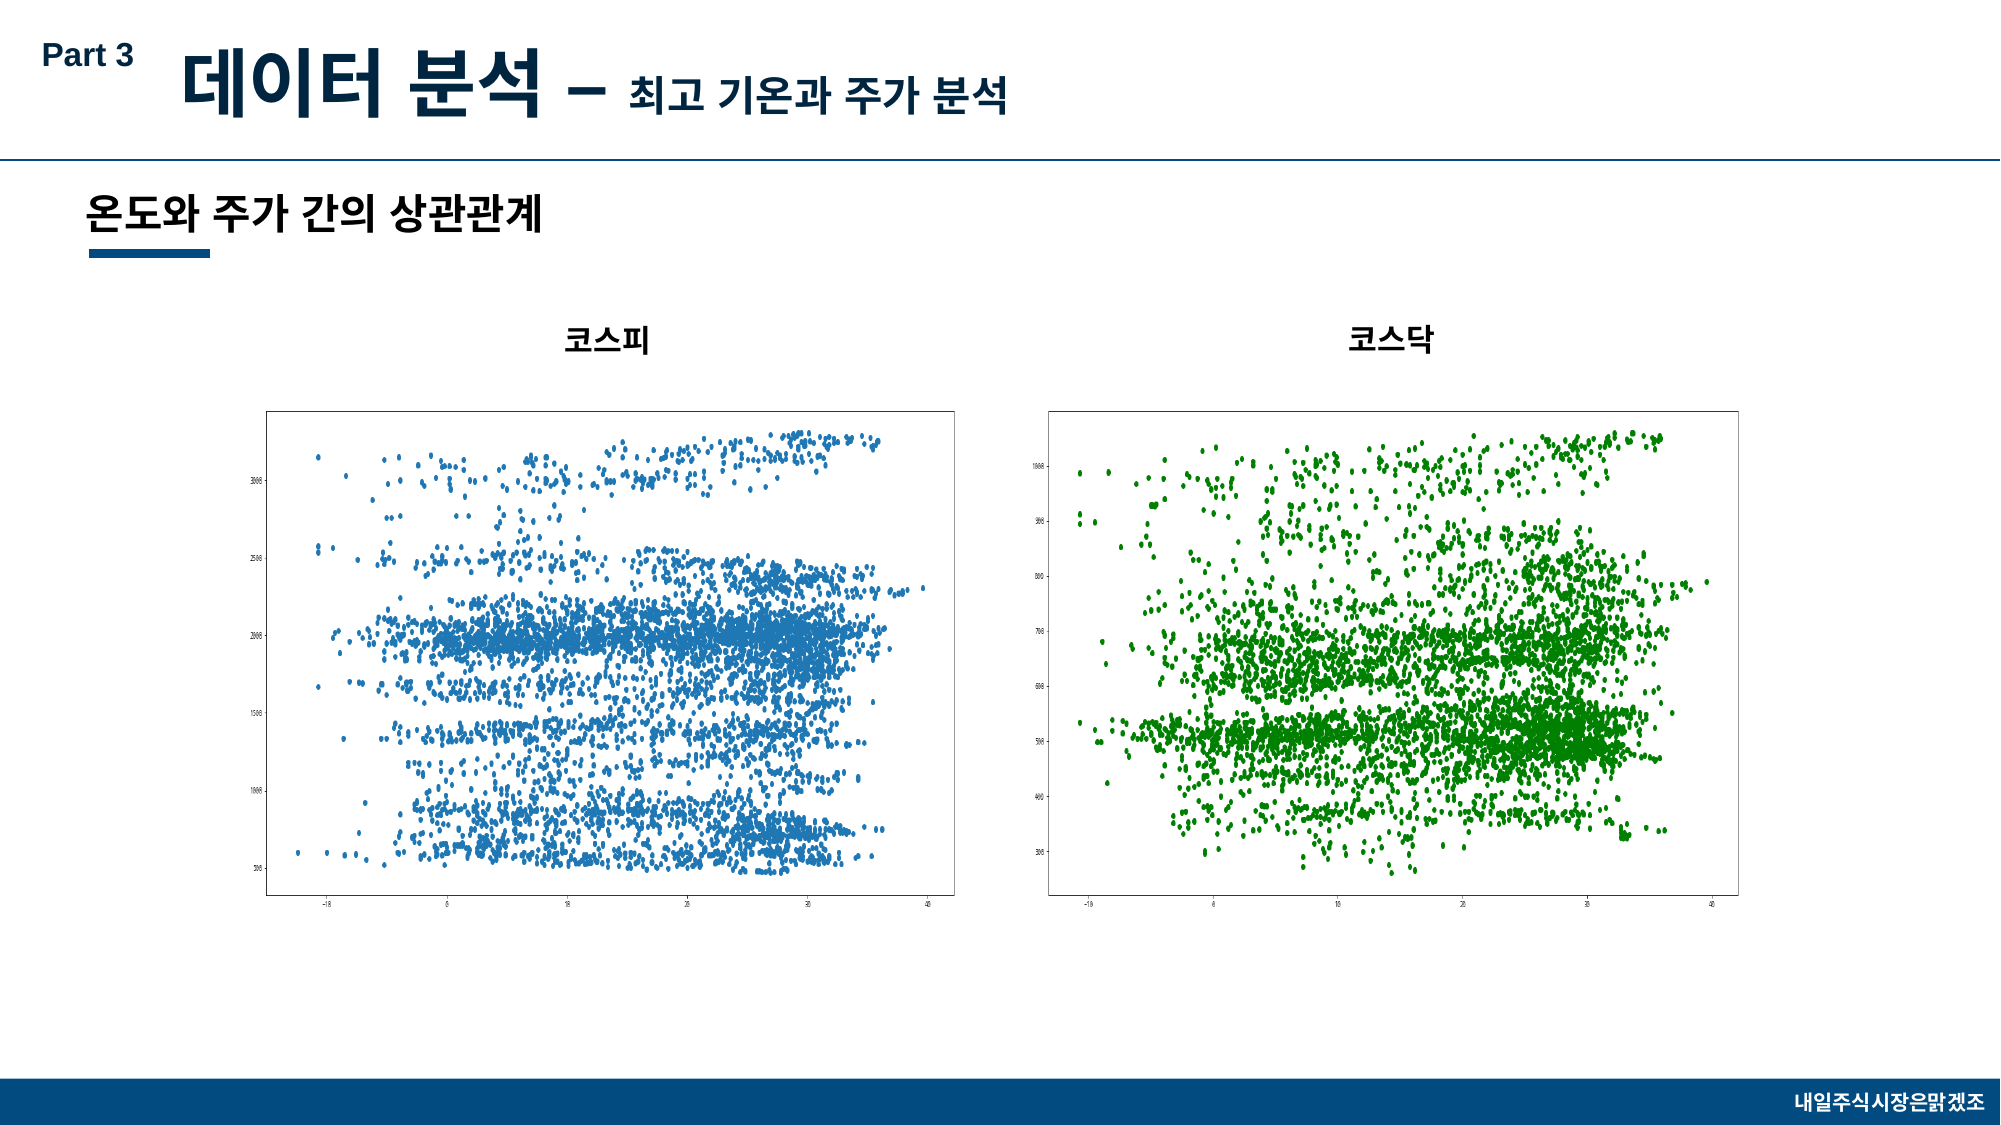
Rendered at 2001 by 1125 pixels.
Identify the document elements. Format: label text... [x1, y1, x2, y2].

picture [244, 404, 958, 916]
text_box 내일주식시장은맑겠조 [0, 1078, 2000, 1125]
text_box 코스닥 [1276, 305, 1507, 374]
text_box 온도와 주가 간의 상관관계 [70, 172, 1680, 253]
text_box 데이터 분석 – 최고 기온과 주가 분석 [165, 28, 1095, 134]
text_box Part 3 [26, 26, 165, 81]
text_box 코스피 [492, 306, 724, 374]
picture [1027, 404, 1742, 916]
